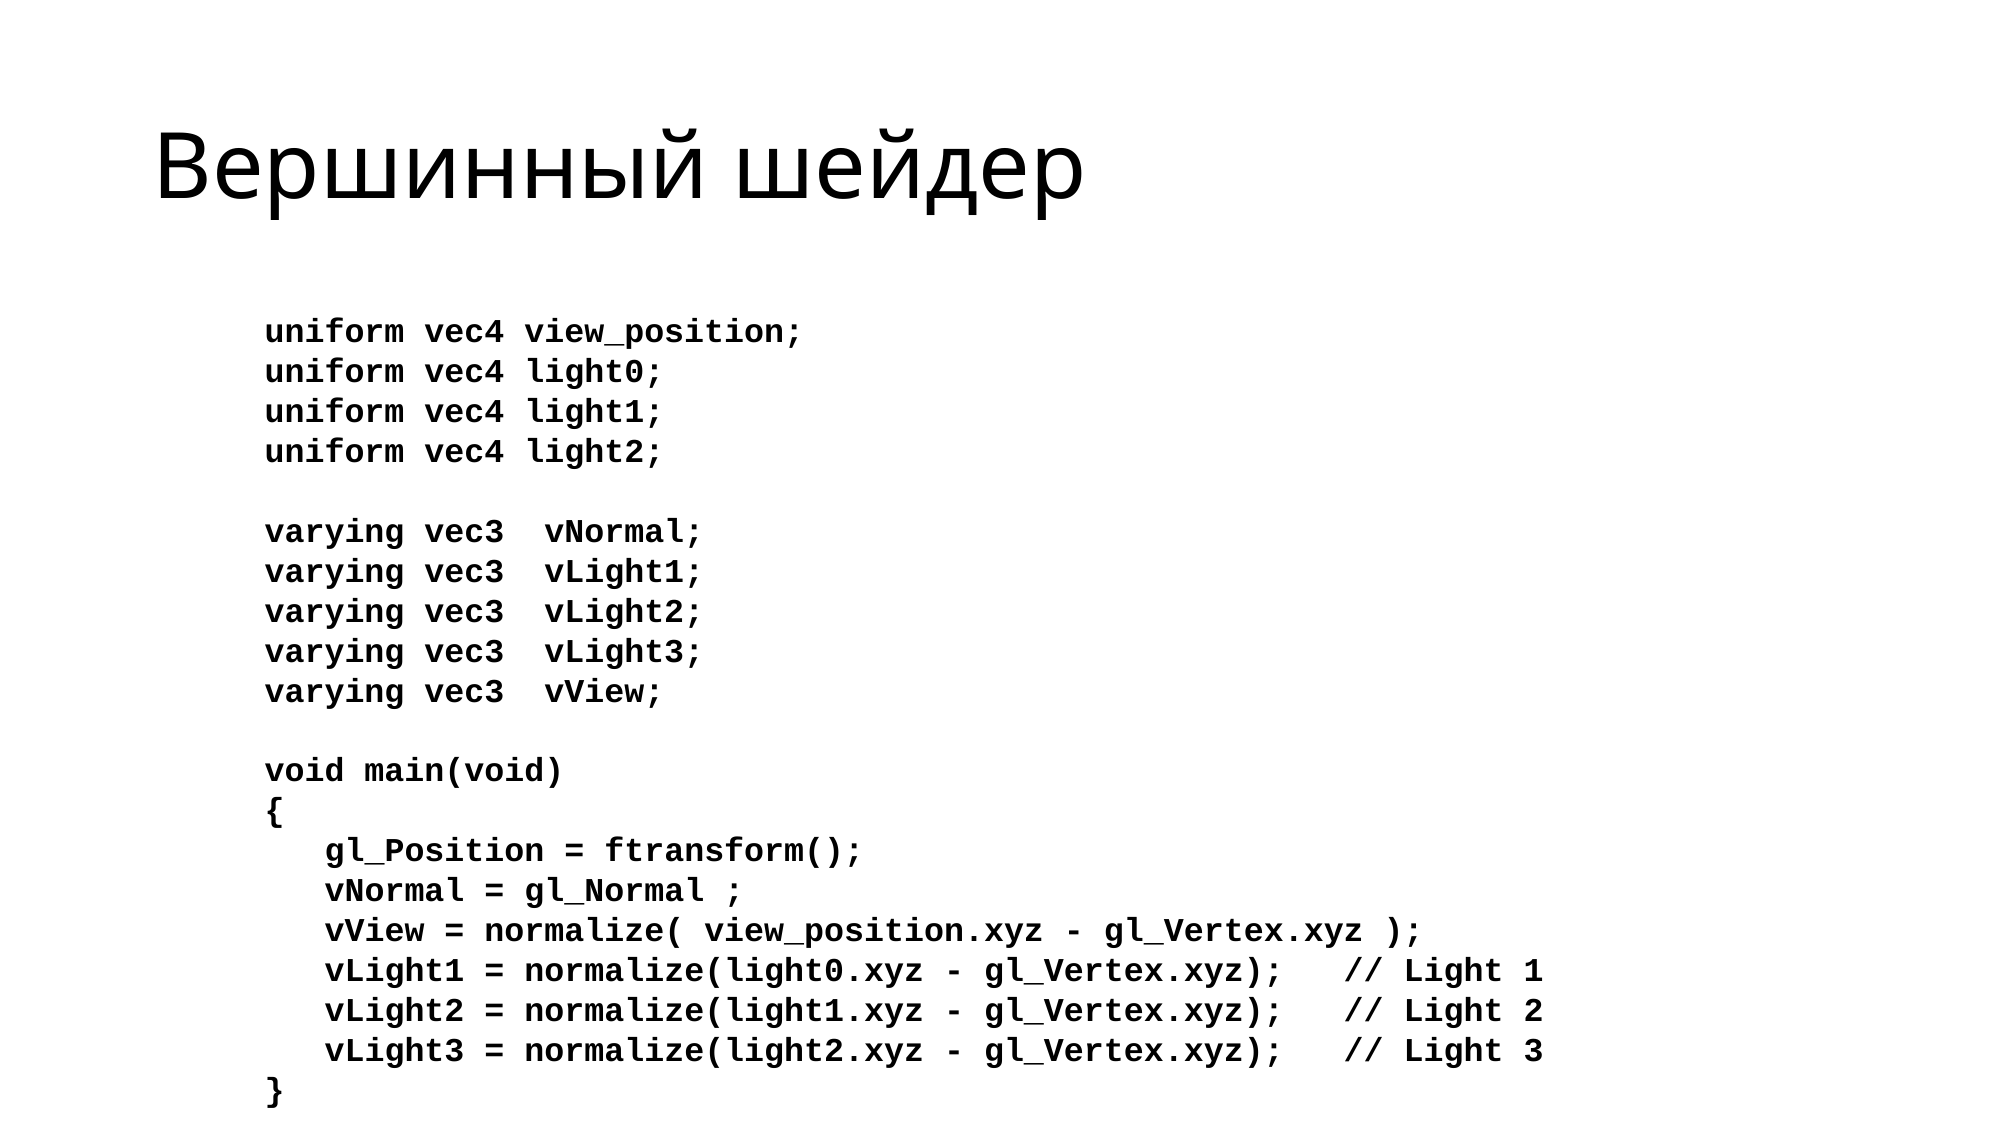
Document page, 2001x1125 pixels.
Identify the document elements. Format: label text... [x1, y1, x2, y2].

title Вершинный шейдер [137, 59, 1863, 278]
text_box uniform vec4 view_position; uniform vec4 light0; uniform vec4 light1; uniform vec4 light2; varying vec3 vNormal; varying vec3 vLight1; varying vec3 vLight2; varying vec3 vLight3; varying vec3 vView; void main(void) { gl_Position = ftransform(); vNormal = gl_Normal ; vView = normalize( view_position.xyz - gl_Vertex.xyz ); vLight1 = normalize(light0.xyz - gl_Vertex.xyz); // Light 1 vLight2 = normalize(light1.xyz - gl_Vertex.xyz); // Light 2 vLight3 = normalize(light2.xyz - gl_Vertex.xyz); // Light 3 } [249, 302, 1750, 1116]
